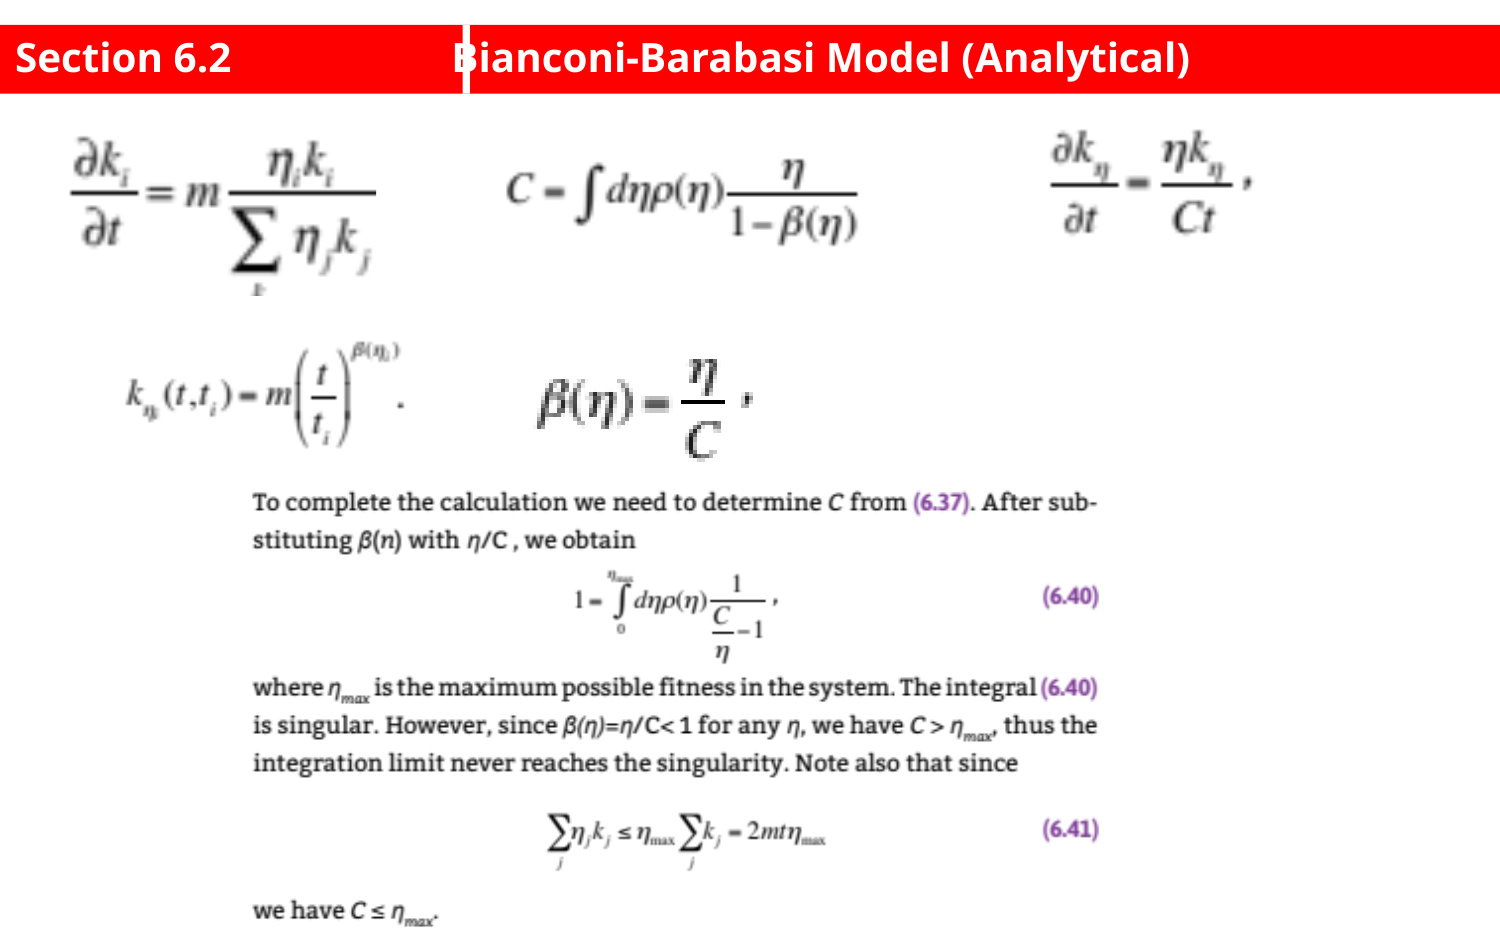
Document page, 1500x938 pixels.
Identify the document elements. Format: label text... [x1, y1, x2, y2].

text_box [462, 24, 470, 94]
picture [469, 131, 862, 257]
picture [96, 317, 407, 461]
text_box Section 6.2 Bianconi-Barabasi Model (Analytical) [0, 24, 462, 94]
picture [41, 131, 377, 297]
picture [1020, 93, 1259, 273]
text_box Section 6.2 Bianconi-Barabasi Model (Analytical) [470, 24, 1500, 94]
picture [241, 330, 1111, 937]
